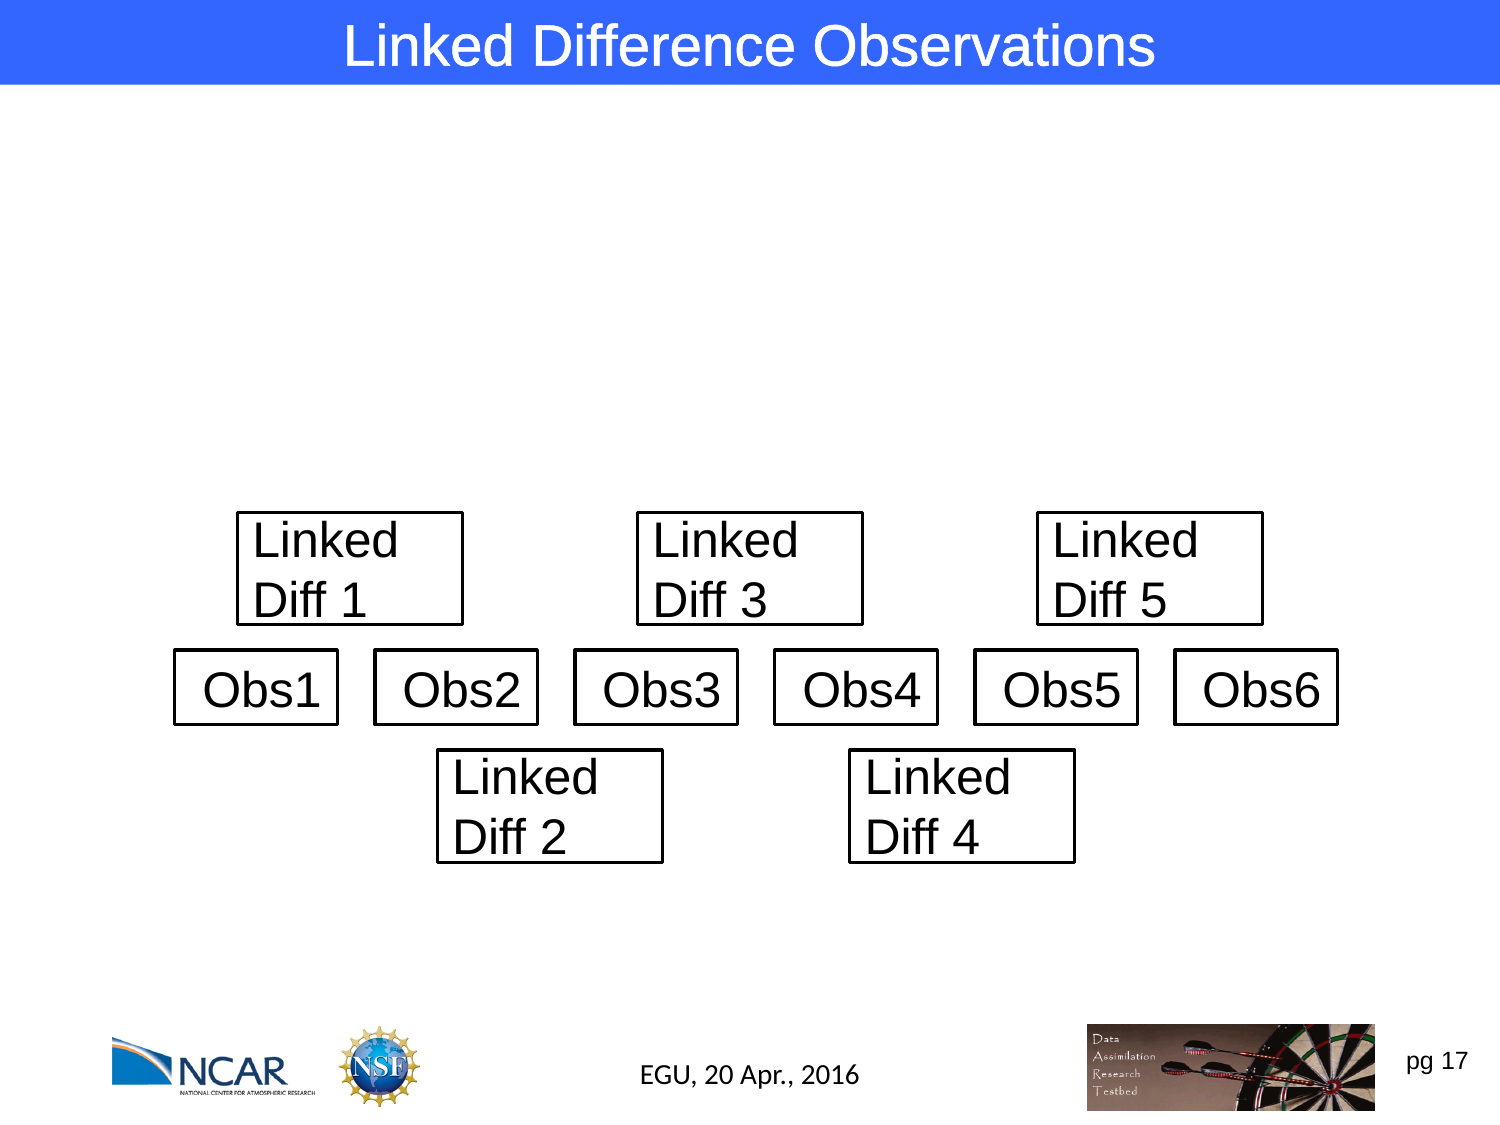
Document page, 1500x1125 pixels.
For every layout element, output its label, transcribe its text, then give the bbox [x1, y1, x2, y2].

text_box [1037, 499, 1263, 637]
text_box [174, 649, 338, 726]
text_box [237, 499, 463, 637]
text_box Linked Difference Observations [0, 0, 1500, 85]
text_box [774, 649, 938, 726]
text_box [1174, 649, 1338, 787]
picture [337, 1024, 421, 1108]
picture [112, 1037, 315, 1095]
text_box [637, 499, 863, 637]
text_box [974, 649, 1138, 726]
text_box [437, 737, 663, 874]
footer EGU, 20 Apr., 2016 [512, 1042, 988, 1103]
picture [1087, 1024, 1375, 1111]
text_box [574, 649, 738, 726]
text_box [374, 649, 538, 726]
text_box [849, 737, 1076, 874]
